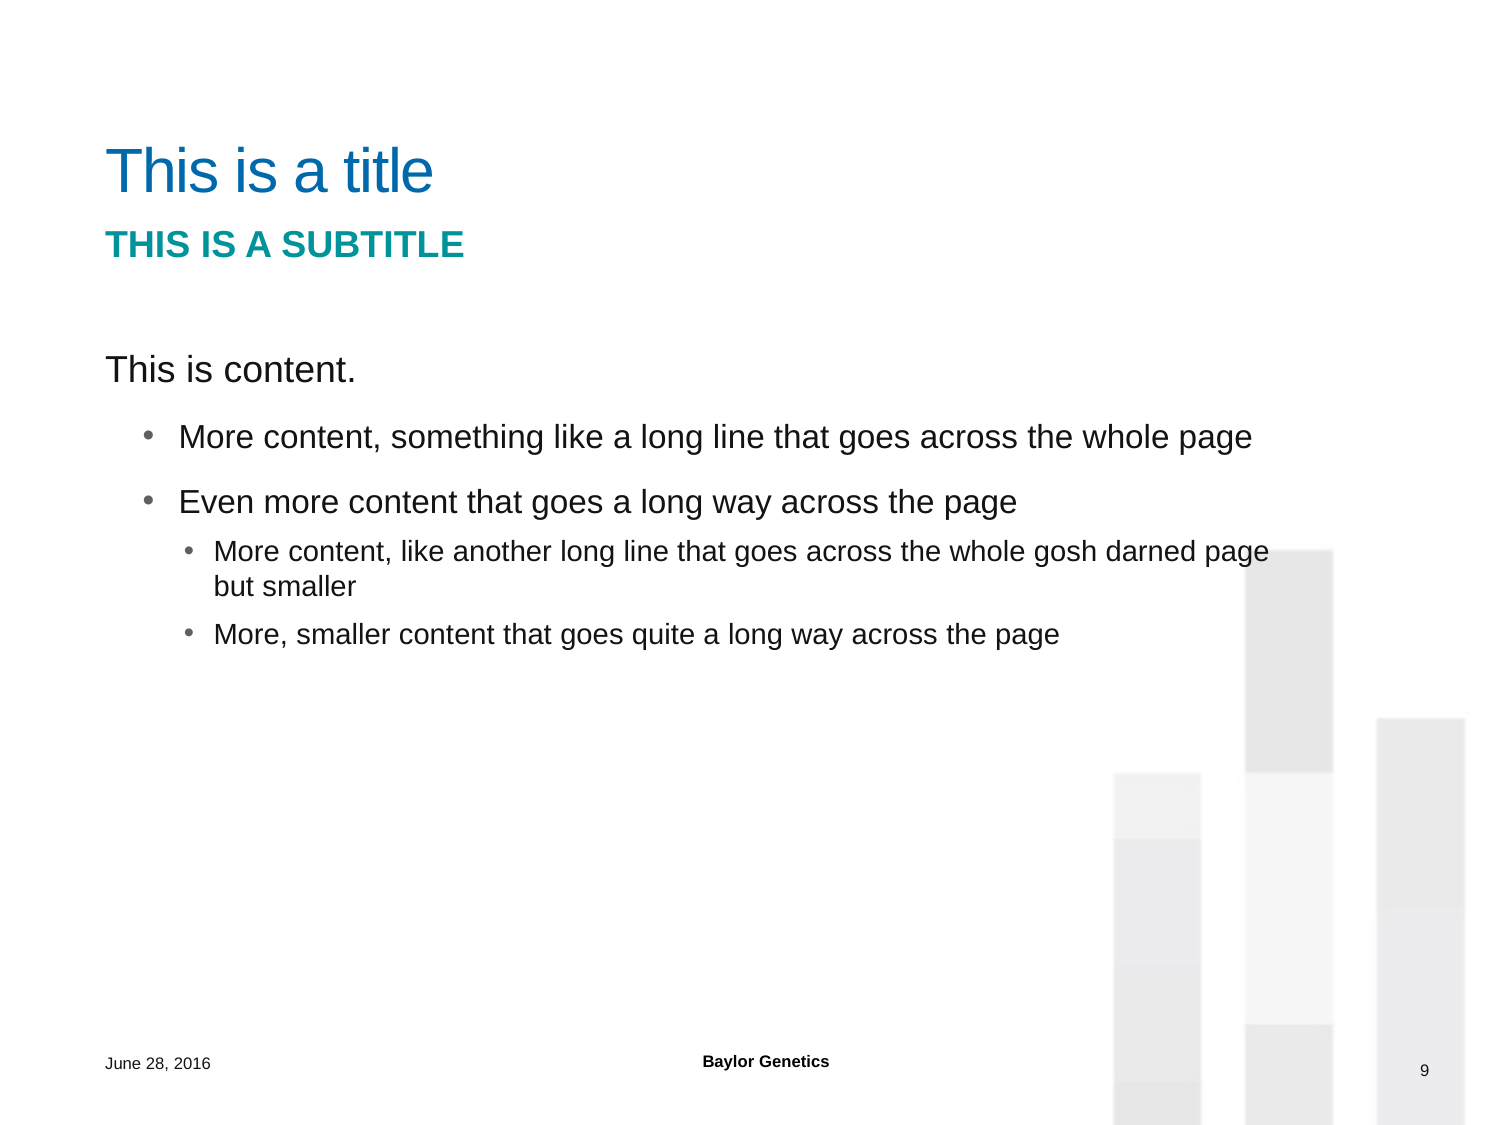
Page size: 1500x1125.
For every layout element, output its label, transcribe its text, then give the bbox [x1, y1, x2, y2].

list June 28, 2016 [75, 1037, 469, 1081]
picture [1086, 456, 1491, 1125]
list This is a subtitle [75, 212, 482, 274]
list This is content. More content, something like a long line that goes across the whole page Even more content that goes a long way across the page More content, like another long line that goes across the whole gosh darned page but smaller More, smaller content that goes quite a long way across the page [75, 337, 1430, 1004]
title This is a title [75, 9, 887, 213]
